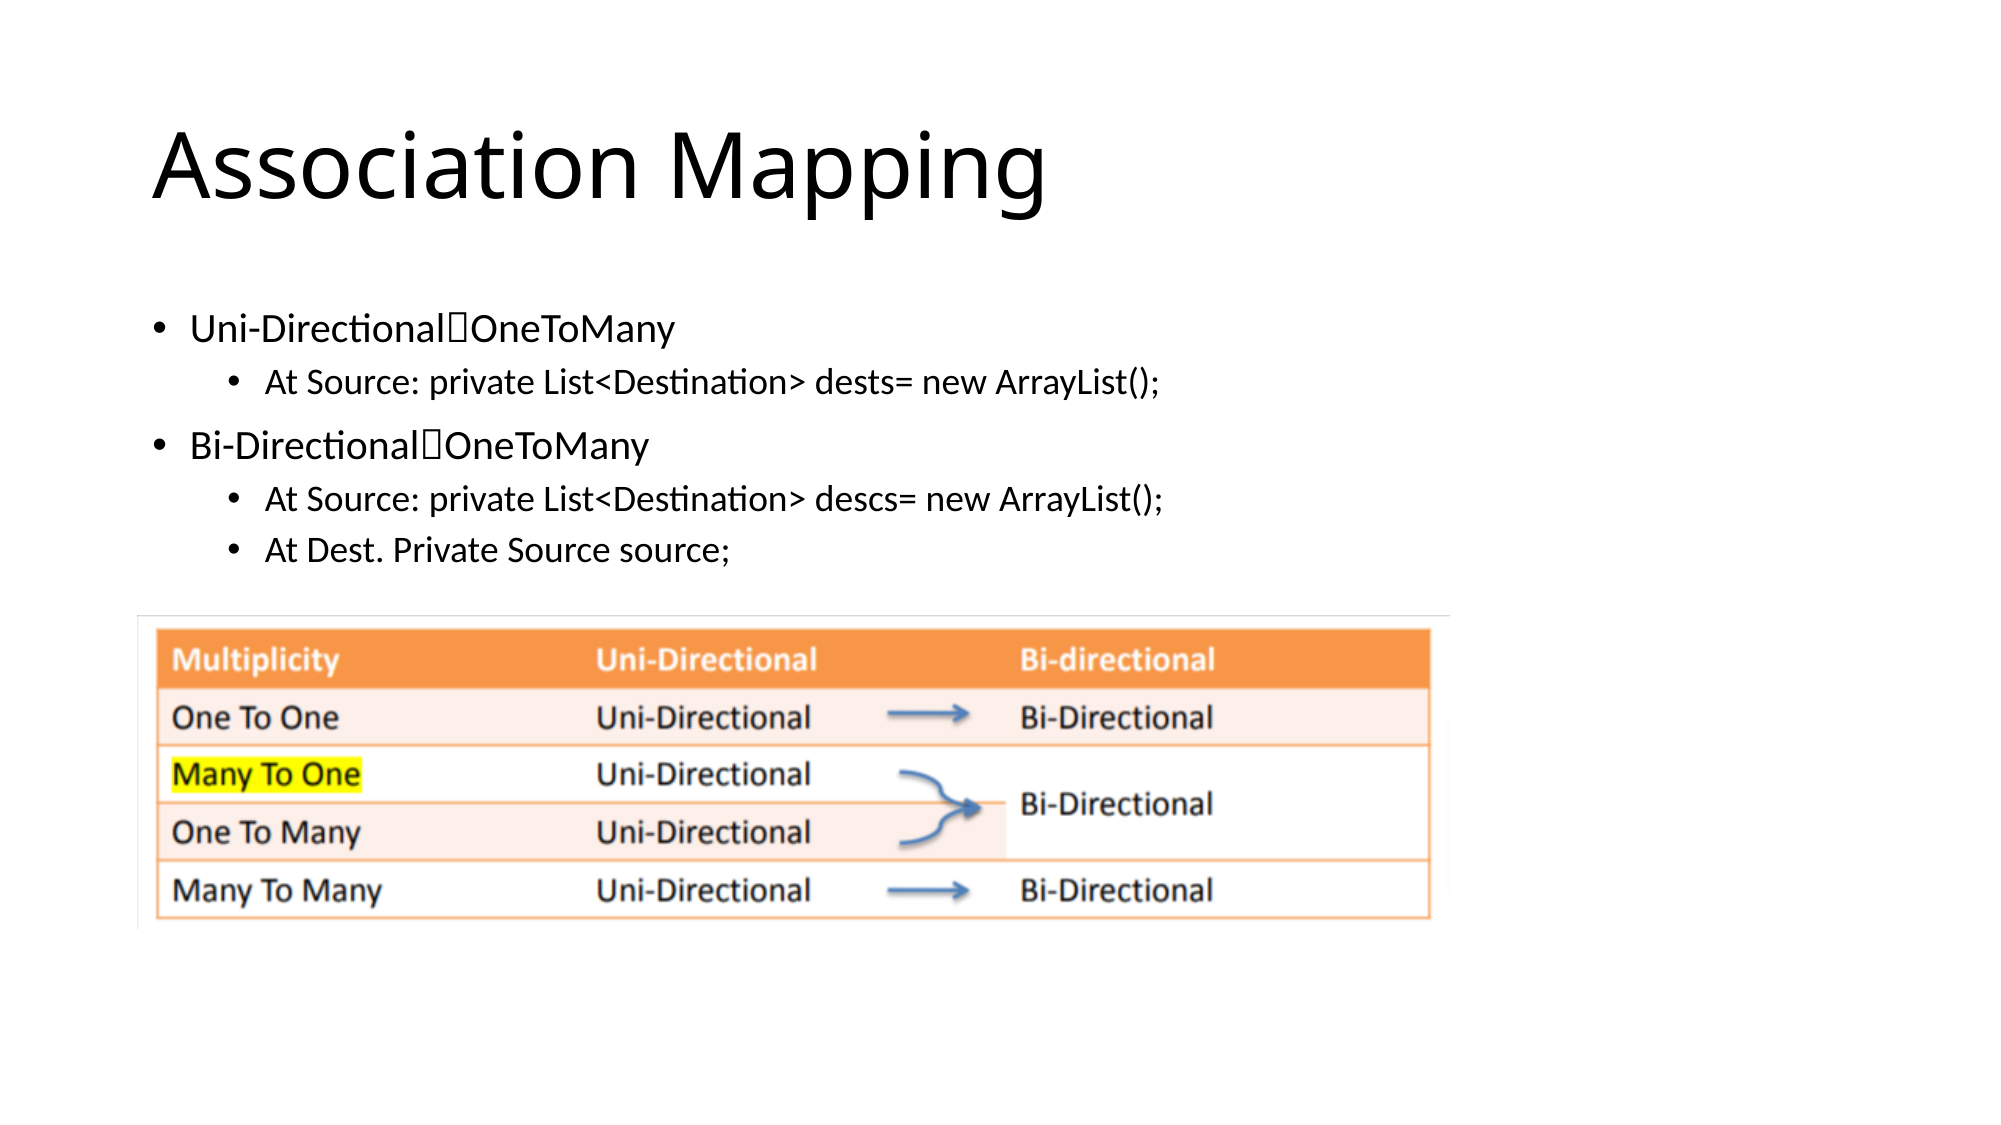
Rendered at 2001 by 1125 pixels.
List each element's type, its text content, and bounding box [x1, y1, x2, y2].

list Uni-DirectionalOneToMany At Source: private List<Destination> dests= new ArrayList(); Bi-DirectionalOneToMany At Source: private List<Destination> descs= new ArrayList(); At Dest. Private Source source; [137, 299, 1863, 594]
title Association Mapping [137, 59, 1863, 278]
picture [137, 615, 1450, 929]
